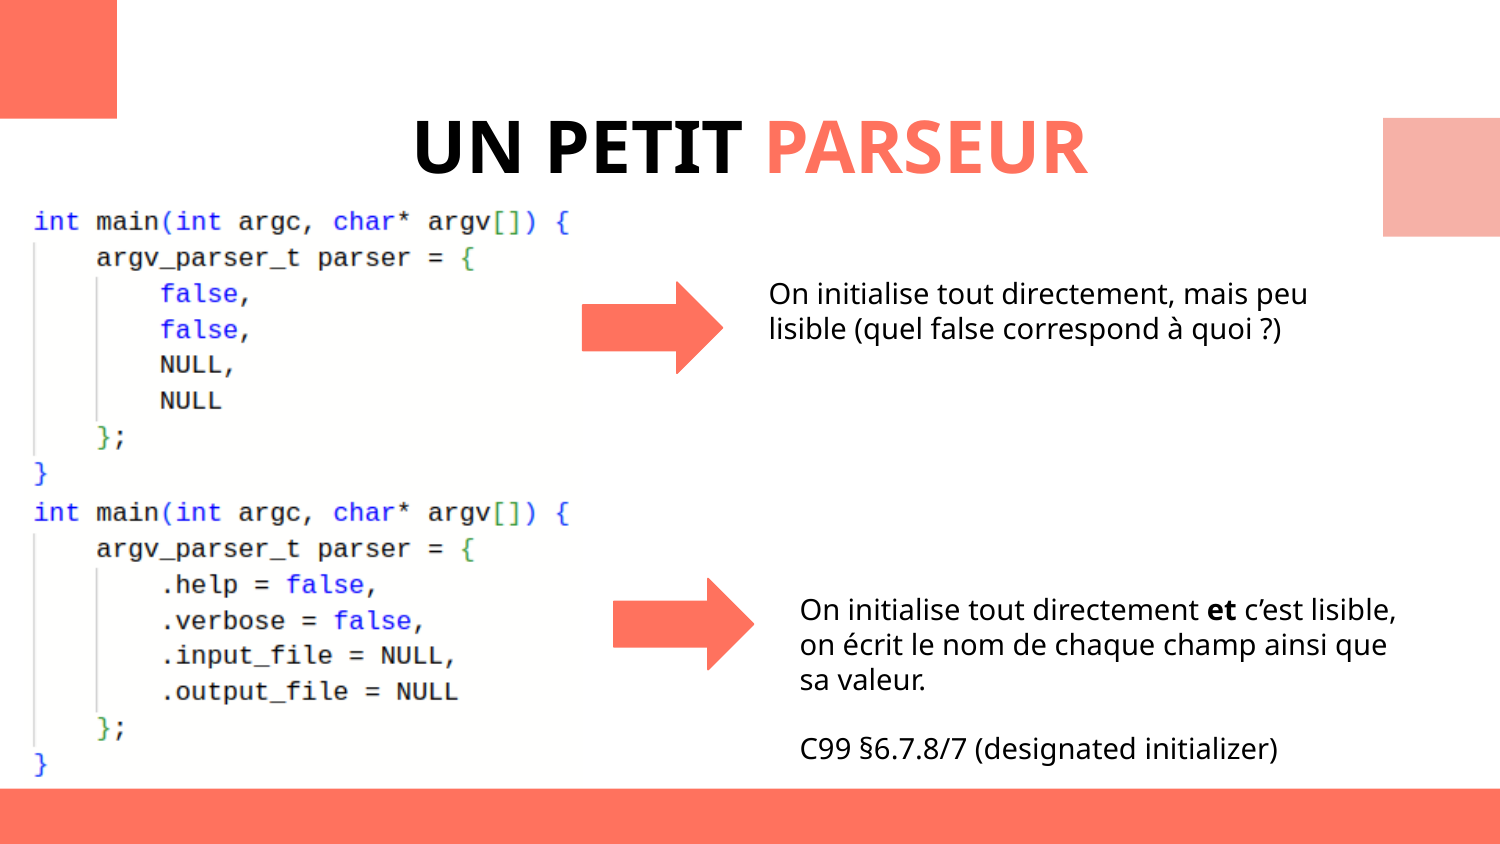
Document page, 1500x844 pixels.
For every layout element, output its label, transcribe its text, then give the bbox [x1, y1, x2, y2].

picture [24, 205, 583, 788]
text_box [613, 578, 754, 670]
text_box On initialise tout directement et c’est lisible, on écrit le nom de chaque champ ainsi que sa valeur. C99 §6.7.8/7 (designated initializer) [784, 576, 1418, 778]
title UN PETIT PARSEUR [97, 107, 1402, 181]
text_box [587, 282, 723, 374]
text_box On initialise tout directement, mais peu lisible (quel false correspond à quoi ?) [753, 260, 1387, 393]
